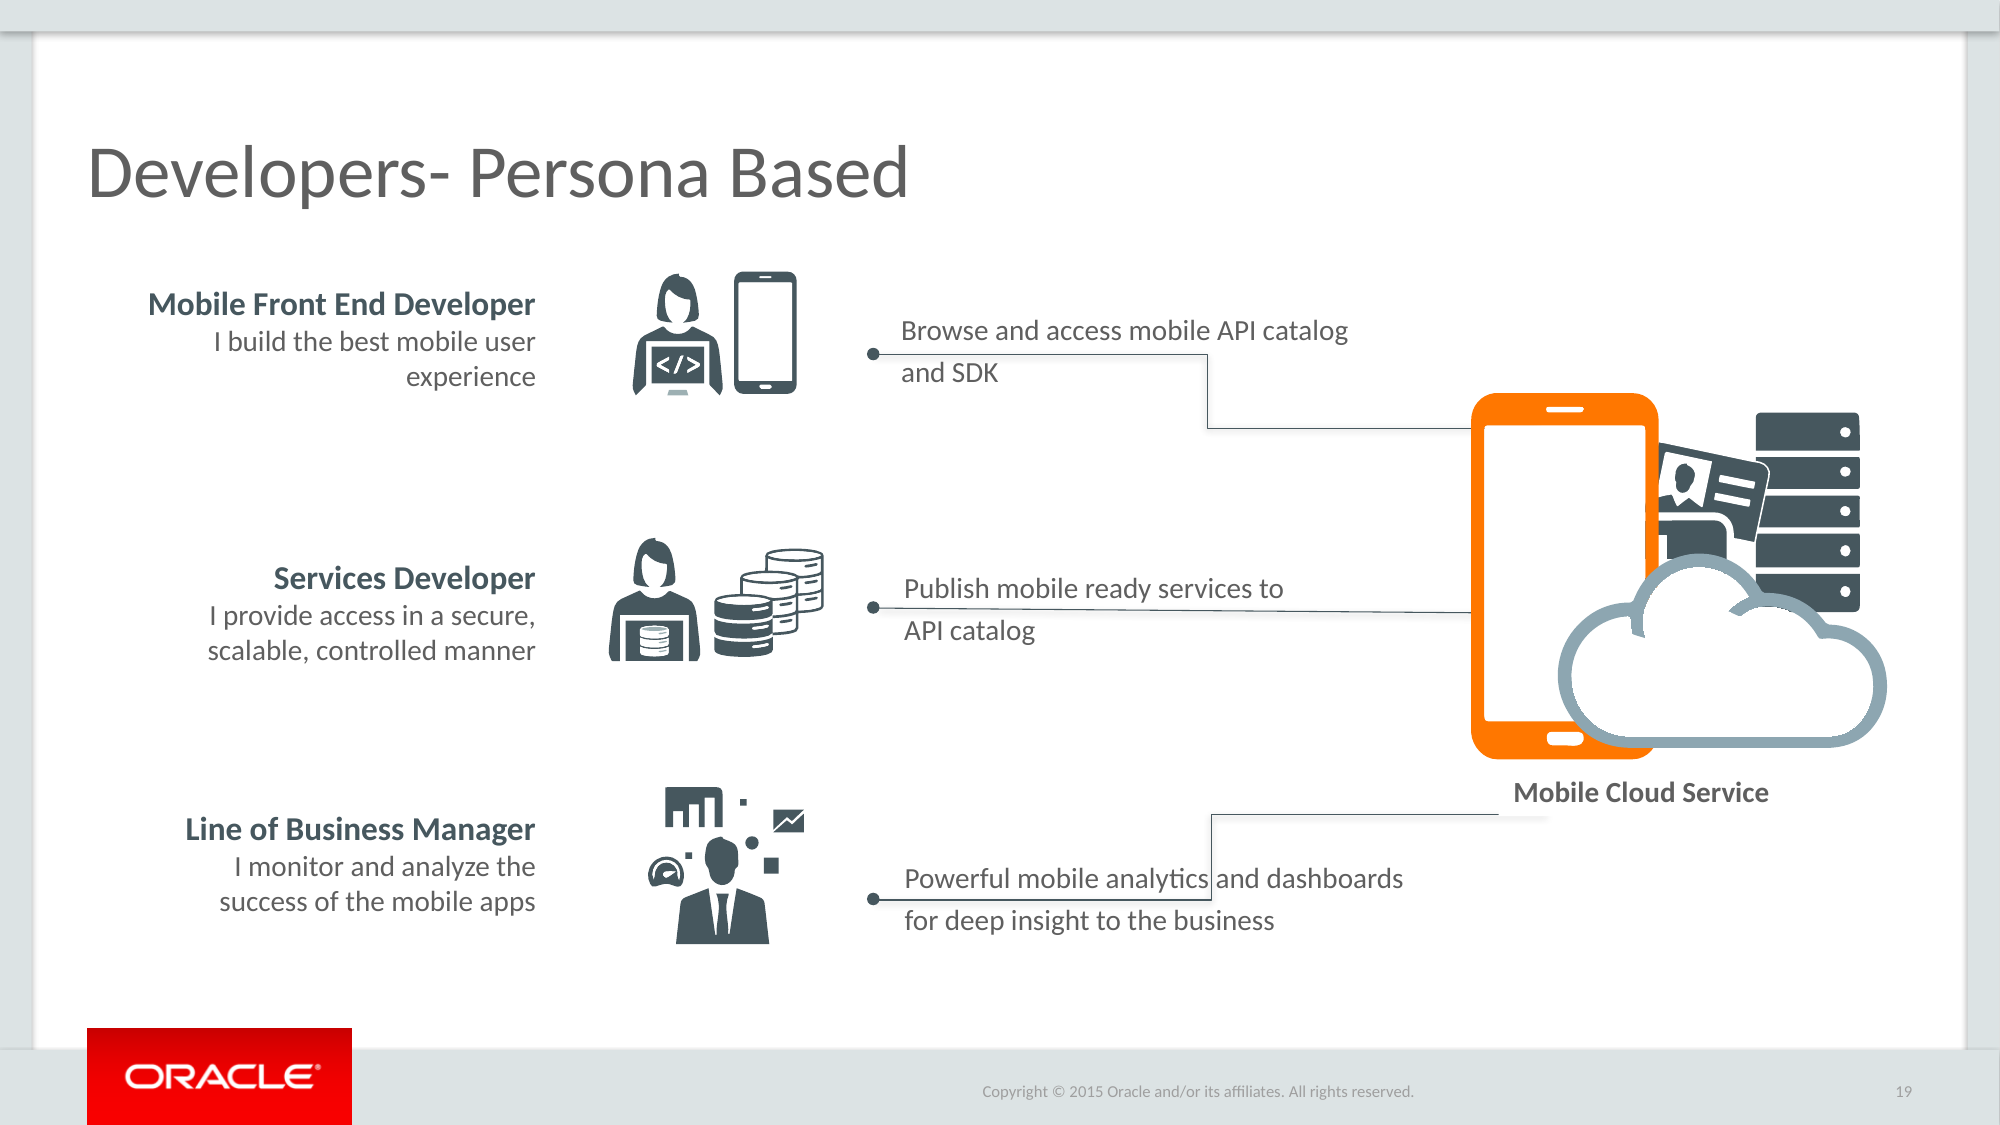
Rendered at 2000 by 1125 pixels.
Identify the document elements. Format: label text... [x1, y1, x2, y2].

text_box Browse and access mobile API catalog and SDK [886, 297, 1435, 352]
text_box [1550, 549, 1890, 751]
text_box Services Developer I provide access in a secure, scalable, controlled manner [181, 548, 551, 674]
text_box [632, 273, 724, 396]
text_box Publish mobile ready services to API catalog [889, 622, 1323, 654]
text_box [864, 599, 882, 616]
text_box Mobile Front End Developer I build the best mobile user experience [112, 274, 551, 400]
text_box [1664, 412, 1861, 548]
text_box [608, 537, 701, 662]
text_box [1470, 392, 1659, 760]
text_box Powerful mobile analytics and dashboards for deep insight to the business [889, 909, 1474, 944]
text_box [646, 786, 805, 945]
title Developers- Persona Based [87, 66, 1913, 213]
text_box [874, 813, 1549, 901]
picture [87, 1028, 352, 1125]
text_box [878, 607, 1465, 613]
text_box [864, 891, 874, 908]
slide_number 19 [1849, 1075, 1913, 1106]
text_box Mobile Cloud Service [1498, 766, 1785, 816]
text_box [874, 353, 1541, 429]
text_box [687, 520, 852, 686]
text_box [714, 548, 824, 658]
text_box Publish mobile ready services to API catalog [889, 554, 1323, 606]
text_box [733, 271, 797, 394]
text_box Line of Business Manager I monitor and analyze the success of the mobile apps [130, 799, 551, 925]
text_box [864, 345, 882, 362]
